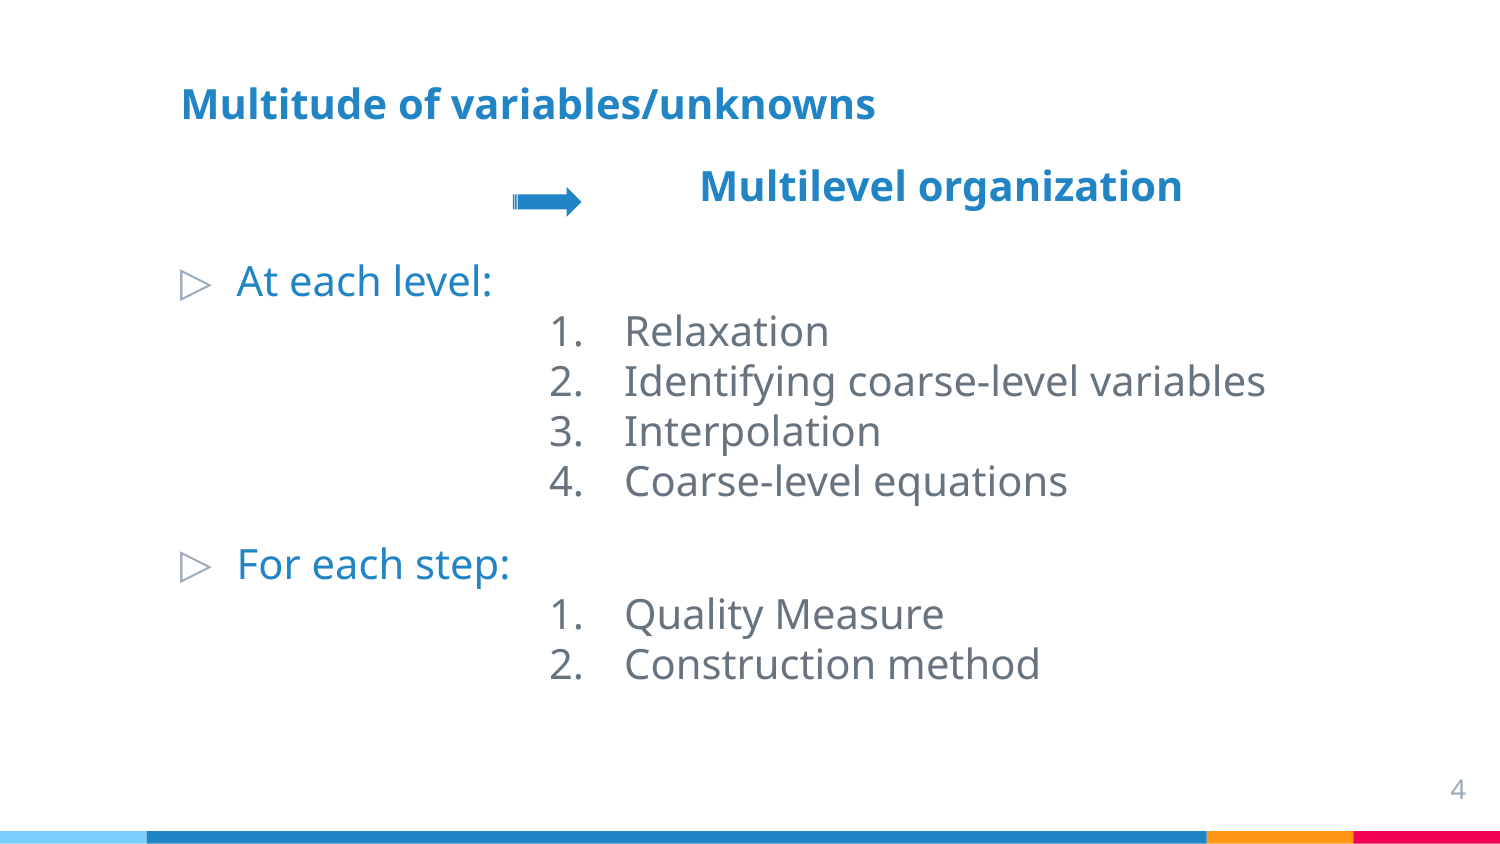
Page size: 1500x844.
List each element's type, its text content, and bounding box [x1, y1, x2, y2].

text_box [511, 184, 584, 219]
list Multitude of variables/unknowns Multilevel organization At each level: Relaxation Identifying coarse-level variables Interpolation Coarse-level equations For each step: Quality Measure Construction method [146, 62, 1392, 700]
slide_number 4 [1391, 757, 1482, 809]
